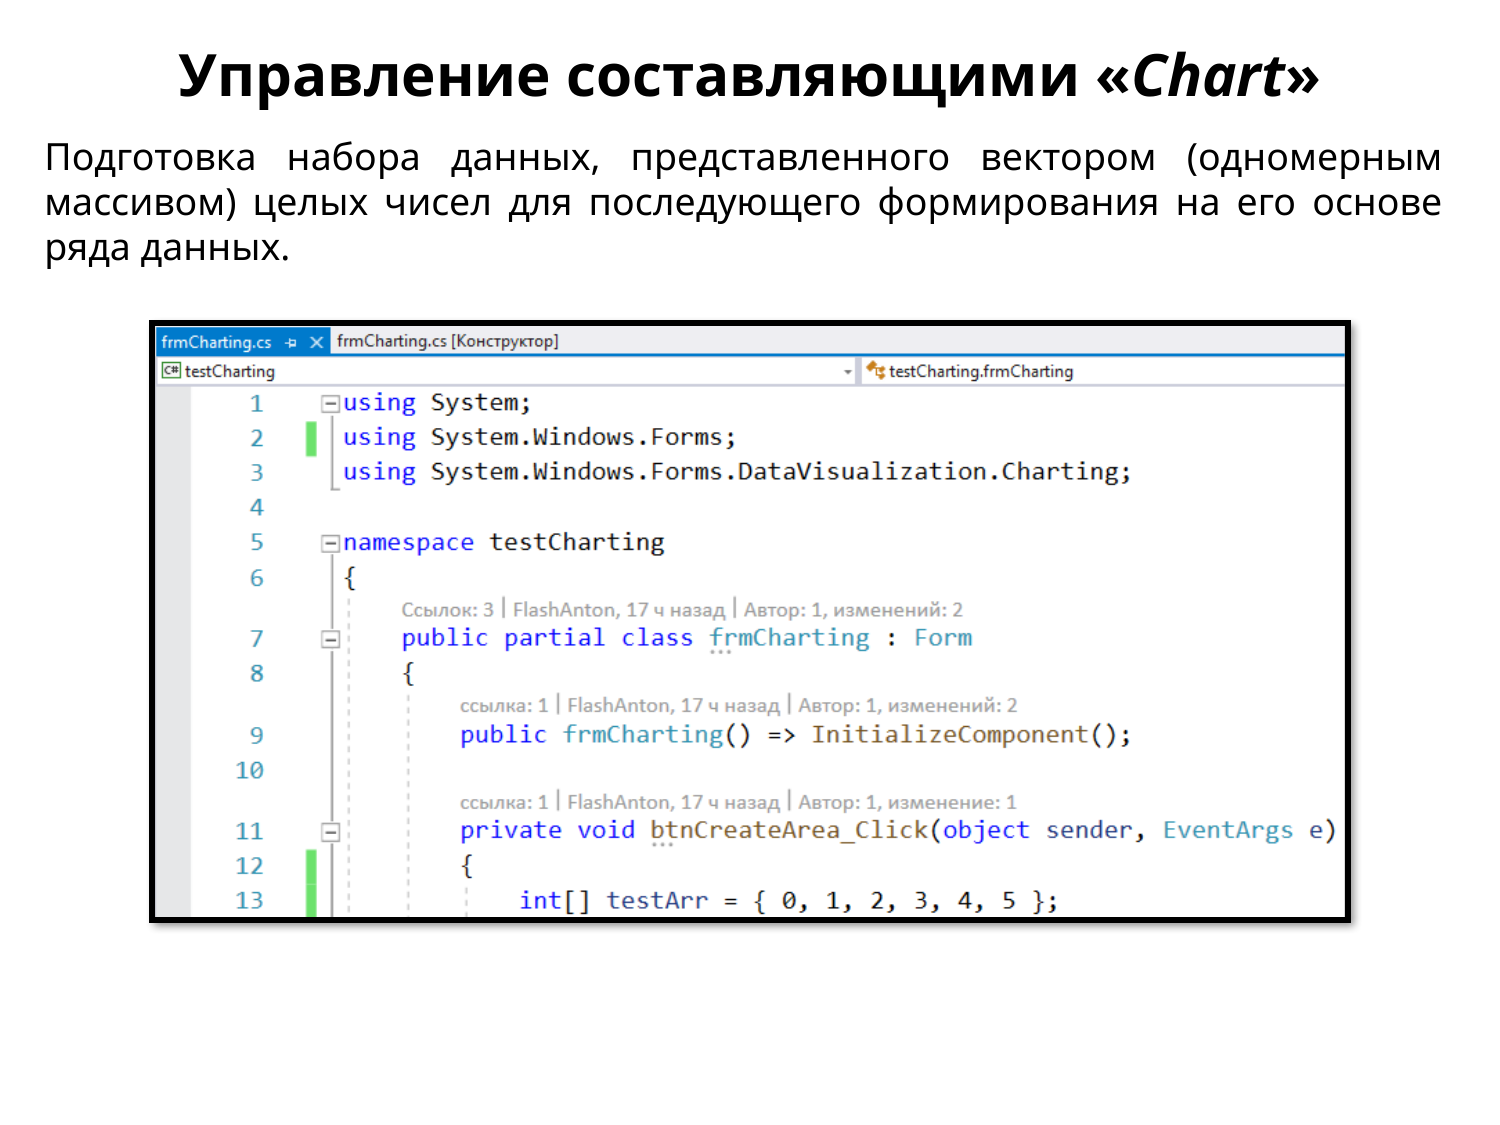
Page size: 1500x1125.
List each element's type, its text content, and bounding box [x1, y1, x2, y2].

text_box Управление составляющими «Chart» [17, 30, 1483, 116]
picture [155, 326, 1345, 918]
text_box Подготовка набора данных, представленного вектором (одномерным массивом) целых чисел для последующего формирования на его основе ряда данных. [29, 125, 1459, 276]
